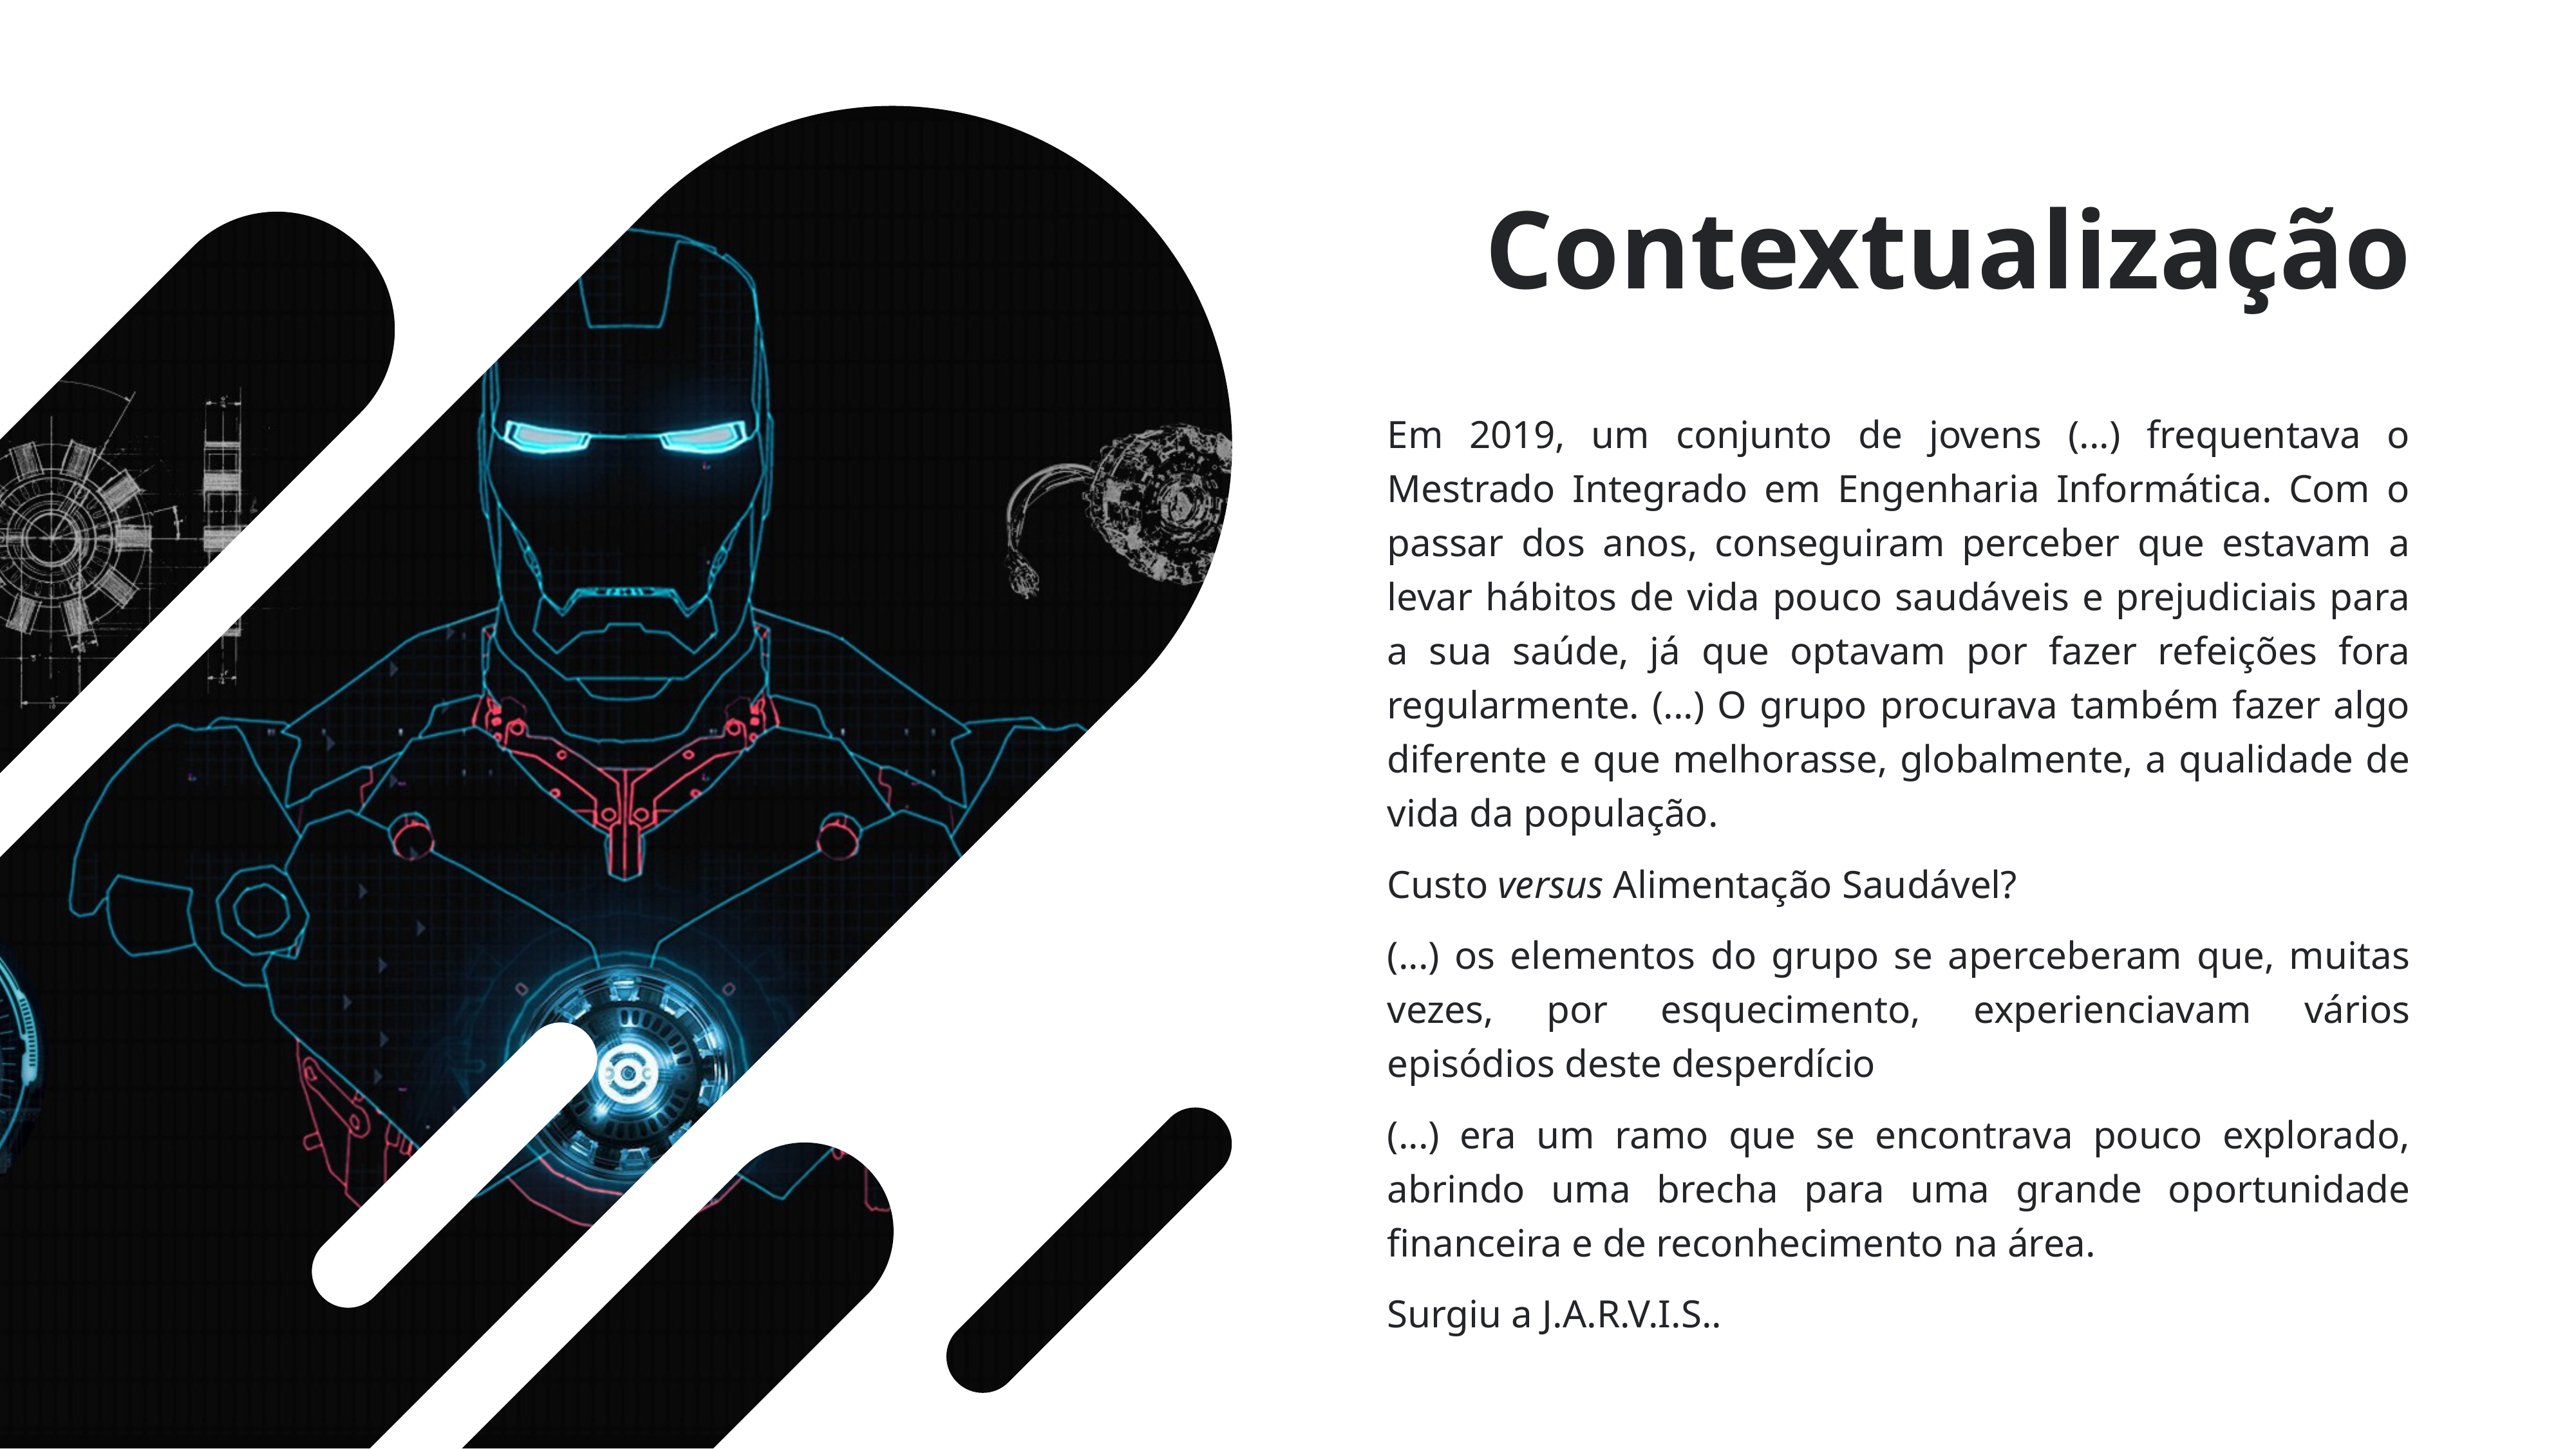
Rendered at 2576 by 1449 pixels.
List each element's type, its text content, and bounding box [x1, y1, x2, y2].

title Contextualização [1409, 176, 2421, 458]
list Em 2019, um conjunto de jovens (...) frequentava o Mestrado Integrado em Engenharia Informática. Com o passar dos anos, conseguiram perceber que estavam a levar hábitos de vida pouco saudáveis e prejudiciais para a sua saúde, já que optavam por fazer refeições fora regularmente. (...) O grupo procurava também fazer algo diferente e que melhorasse, globalmente, a qualidade de vida da população. Custo versus Alimentação Saudável? (...) os elementos do grupo se aperceberam que, muitas vezes, por esquecimento, experienciavam vários episódios deste desperdício (...) era um ramo que se encontrava pouco explorado, abrindo uma brecha para uma grande oportunidade financeira e de reconhecimento na área. Surgiu a J.A.R.V.I.S.. [1377, 397, 2420, 1379]
picture [0, 106, 1233, 1449]
